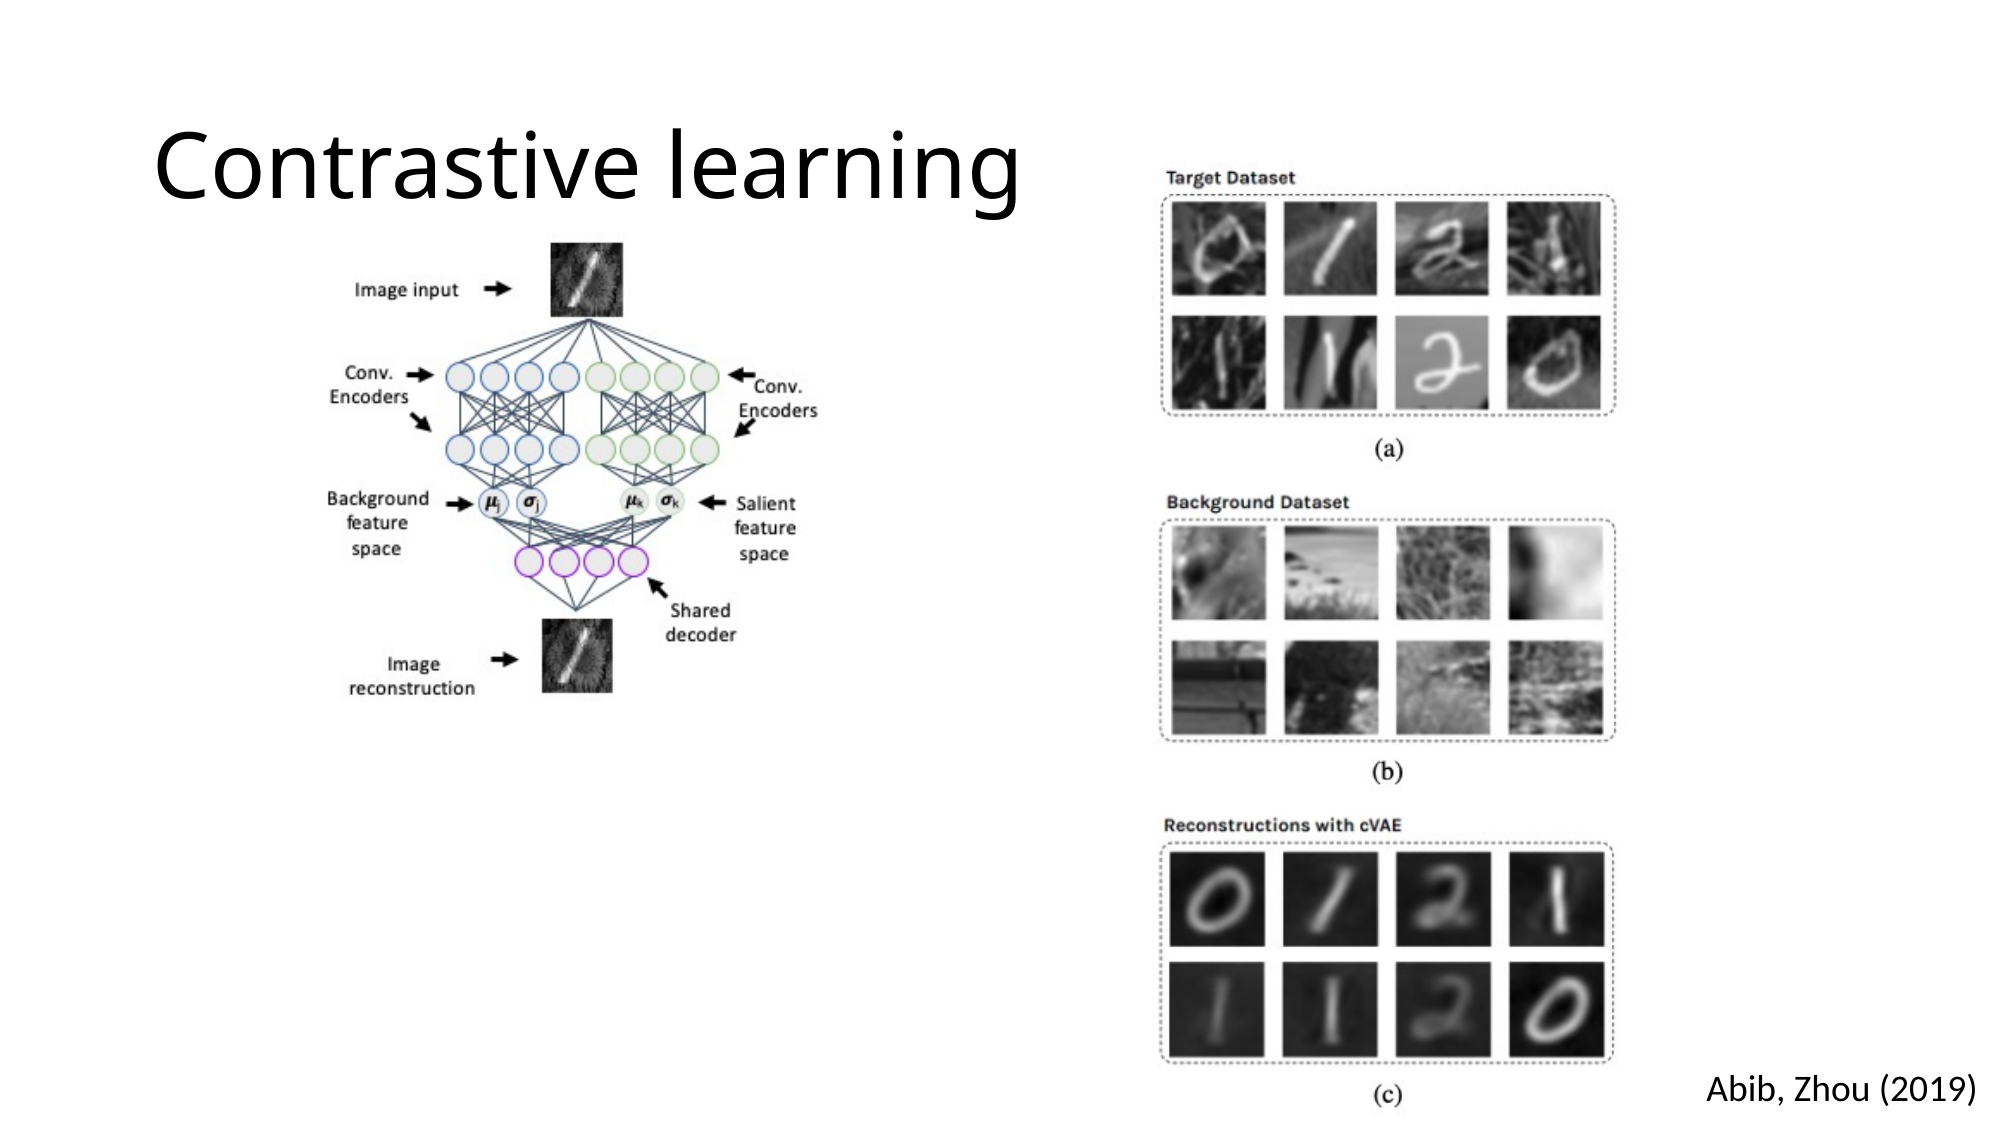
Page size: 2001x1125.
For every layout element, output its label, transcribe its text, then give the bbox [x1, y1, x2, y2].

text_box Abib, Zhou (2019) [1691, 1056, 1993, 1116]
picture [327, 219, 825, 714]
picture [1128, 126, 1645, 1125]
title Contrastive learning [137, 59, 1863, 278]
